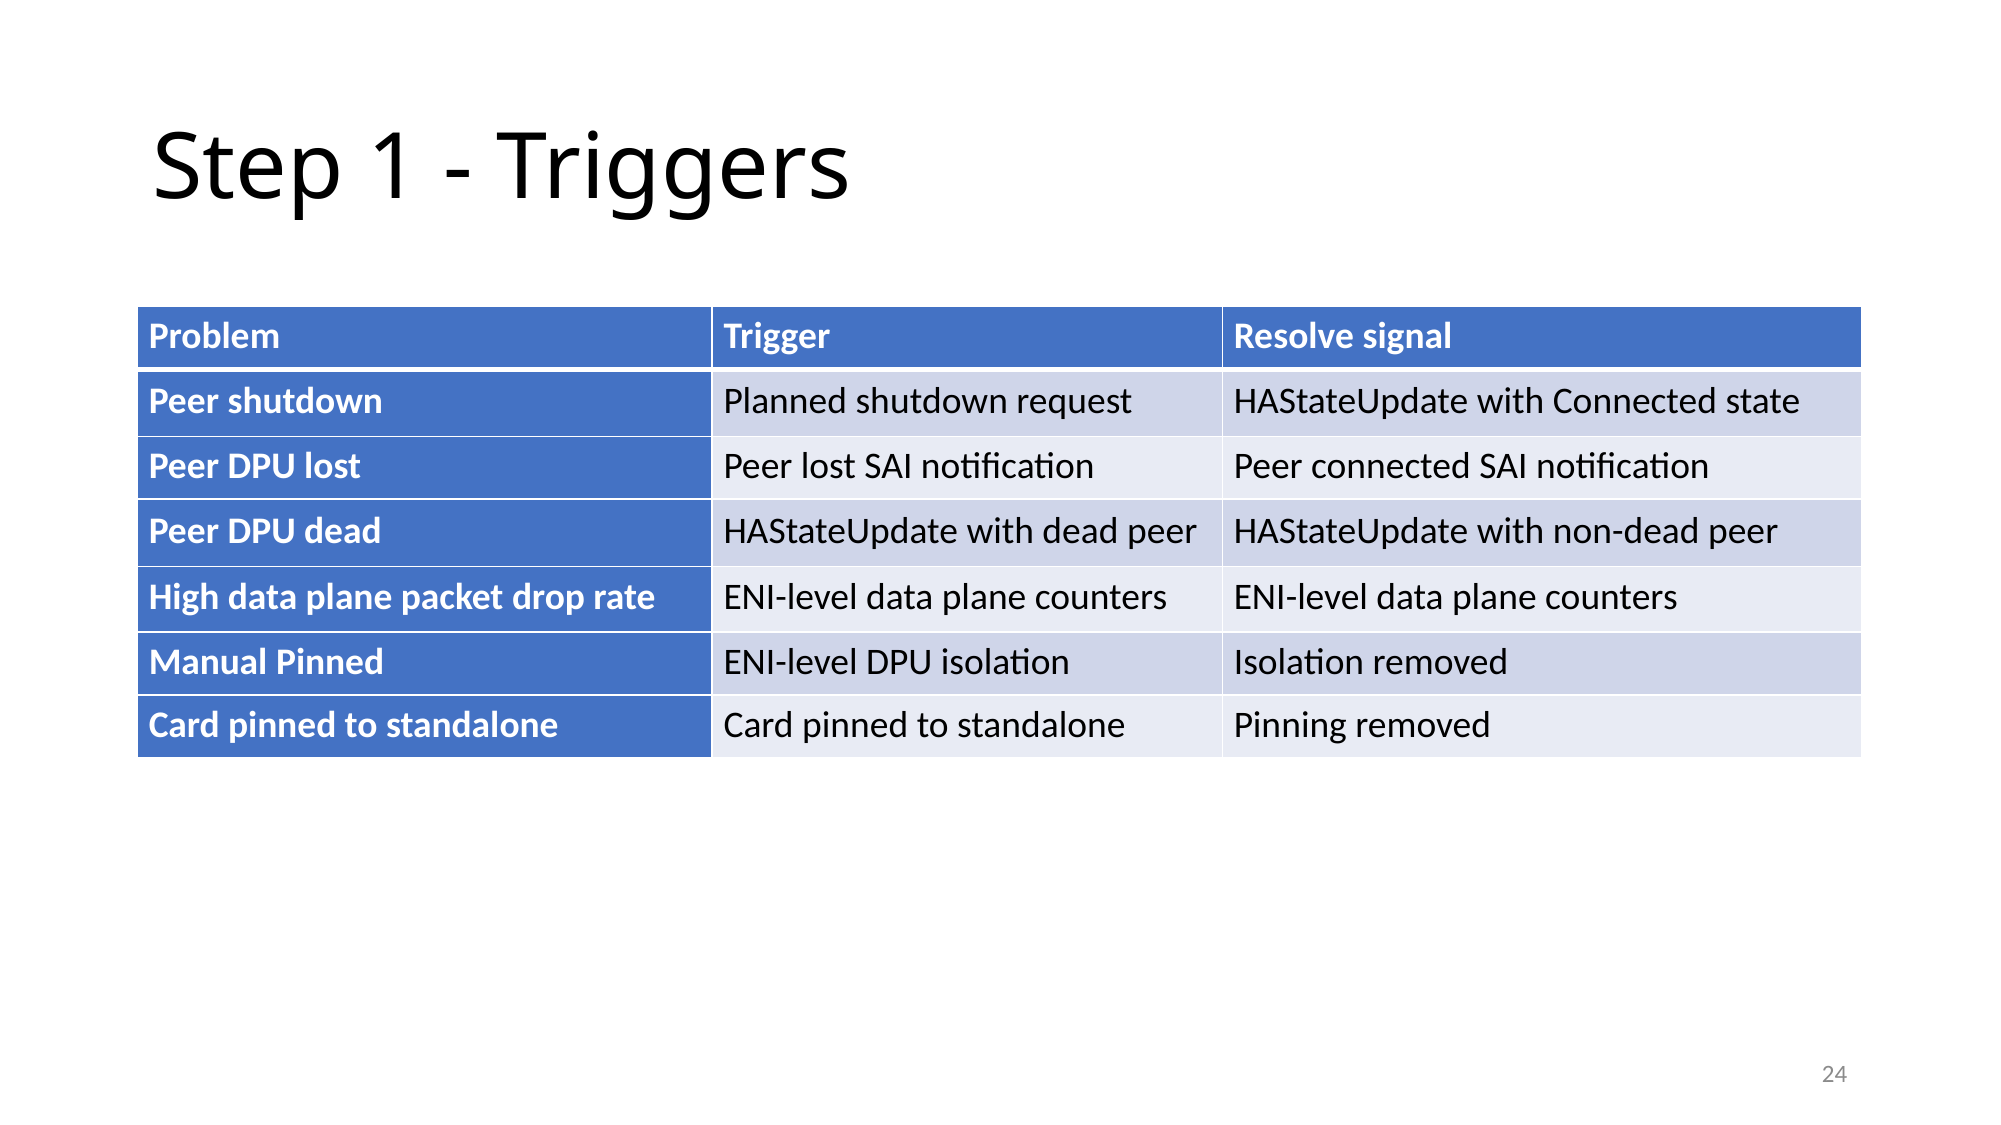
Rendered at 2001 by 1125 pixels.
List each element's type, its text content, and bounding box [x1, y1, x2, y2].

table_cell Manual Pinned [138, 633, 711, 694]
table_header Resolve signal [1223, 307, 1861, 367]
table_cell HAStateUpdate with Connected state [1223, 372, 1861, 436]
table_cell HAStateUpdate with dead peer [713, 500, 1222, 566]
table_cell Pinning removed [1223, 696, 1861, 757]
slide_number 24 [1412, 1042, 1863, 1103]
title Step 1 - Triggers [137, 59, 1863, 278]
table_cell Planned shutdown request [713, 372, 1222, 436]
table_cell ENI-level data plane counters [713, 567, 1222, 631]
table_cell Peer connected SAI notification [1223, 437, 1861, 498]
table_cell ENI-level DPU isolation [713, 633, 1222, 694]
table_header Trigger [713, 307, 1222, 367]
table_cell Peer lost SAI notification [713, 437, 1222, 498]
table_cell High data plane packet drop rate [138, 567, 711, 631]
table_cell Card pinned to standalone [713, 696, 1222, 757]
table_cell Peer DPU dead [138, 500, 711, 566]
table_cell Isolation removed [1223, 633, 1861, 694]
table_cell HAStateUpdate with non-dead peer [1223, 500, 1861, 566]
table_cell Peer shutdown [138, 372, 711, 436]
table_header Problem [138, 307, 711, 367]
table_cell Card pinned to standalone [138, 696, 711, 757]
table_cell ENI-level data plane counters [1223, 567, 1861, 631]
table_cell Peer DPU lost [138, 437, 711, 498]
